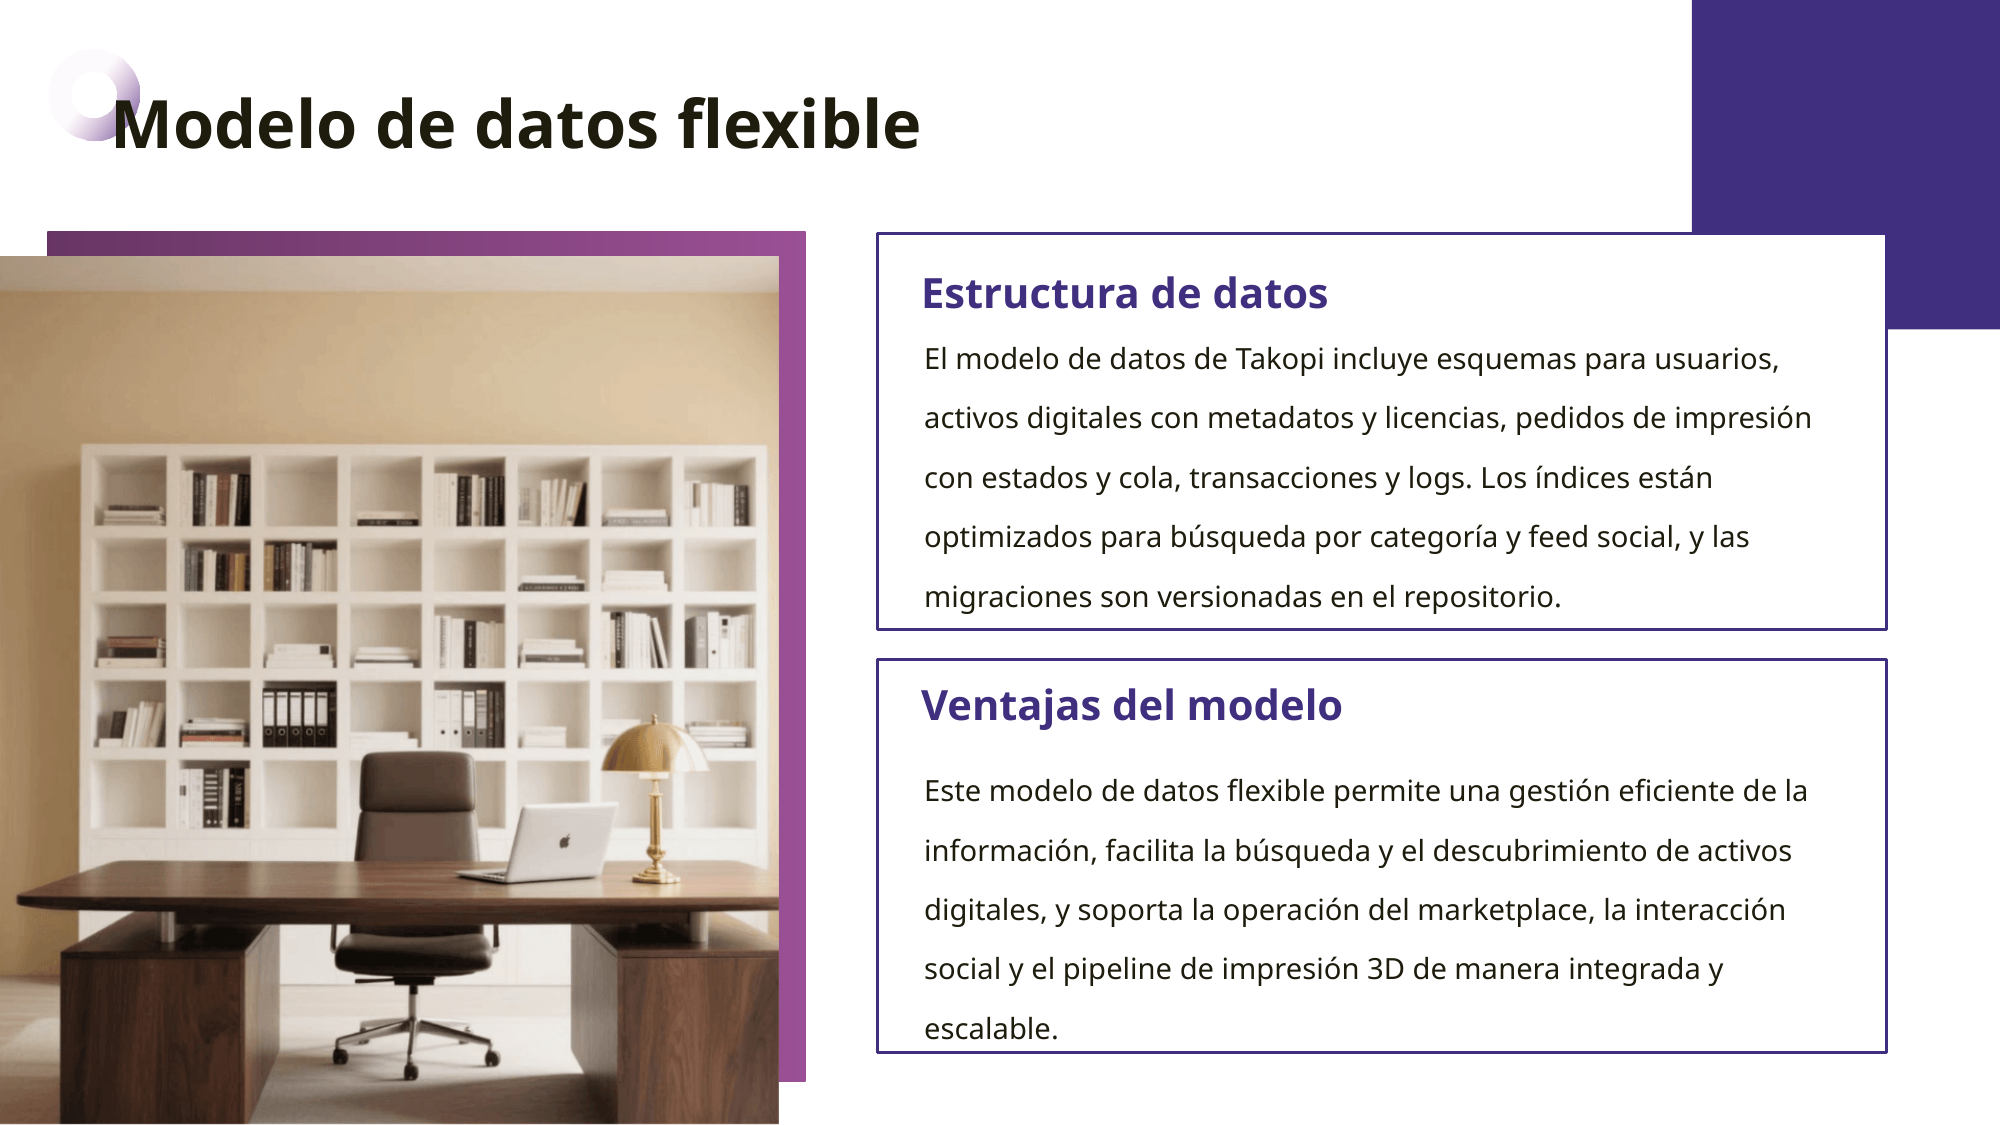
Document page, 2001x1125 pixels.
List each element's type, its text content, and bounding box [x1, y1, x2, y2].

text_box [1691, 0, 2000, 330]
text_box Estructura de datos [906, 259, 1858, 325]
text_box [877, 659, 1887, 1053]
text_box Modelo de datos flexible [95, 74, 1691, 170]
picture [0, 256, 779, 1125]
text_box [41, 41, 147, 141]
text_box Este modelo de datos flexible permite una gestión eficiente de la información, facilita la búsqueda y el descubrimiento de activos digitales, y soporta la operación del marketplace, la interacción social y el pipeline de impresión 3D de manera integrada y escalable. [909, 740, 1846, 1053]
text_box El modelo de datos de Takopi incluye esquemas para usuarios, activos digitales con metadatos y licencias, pedidos de impresión con estados y cola, transacciones y logs. Los índices están optimizados para búsqueda por categoría y feed social, y las migraciones son versionadas en el repositorio. [909, 308, 1846, 621]
text_box [47, 231, 806, 1082]
text_box [877, 233, 1887, 630]
text_box Ventajas del modelo [906, 671, 1858, 755]
